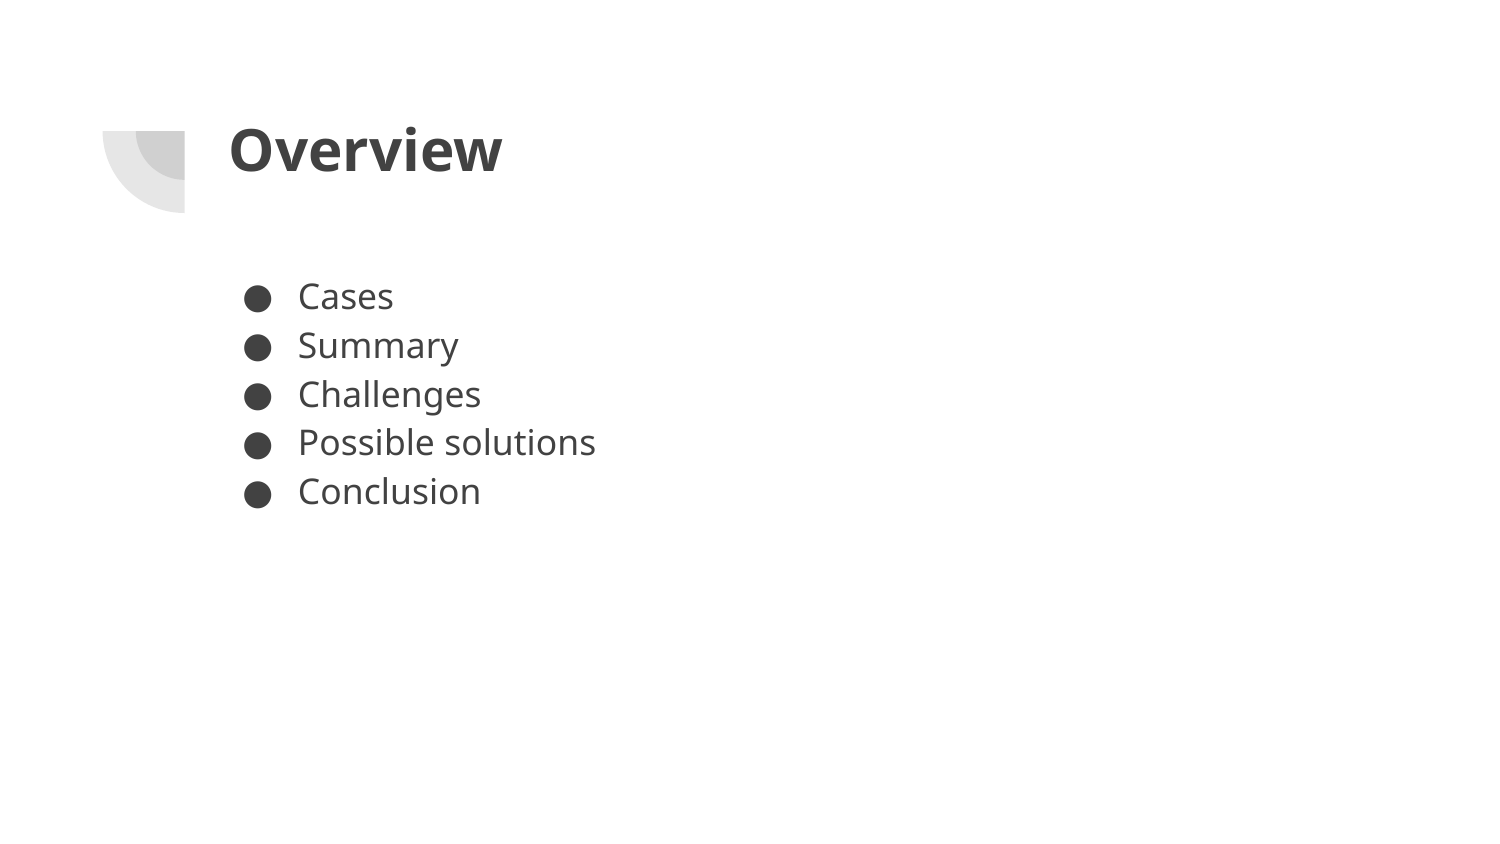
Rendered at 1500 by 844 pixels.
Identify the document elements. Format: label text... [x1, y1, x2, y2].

list Cases Summary Challenges Possible solutions Conclusion [207, 252, 1362, 670]
title Overview [213, 98, 1368, 263]
